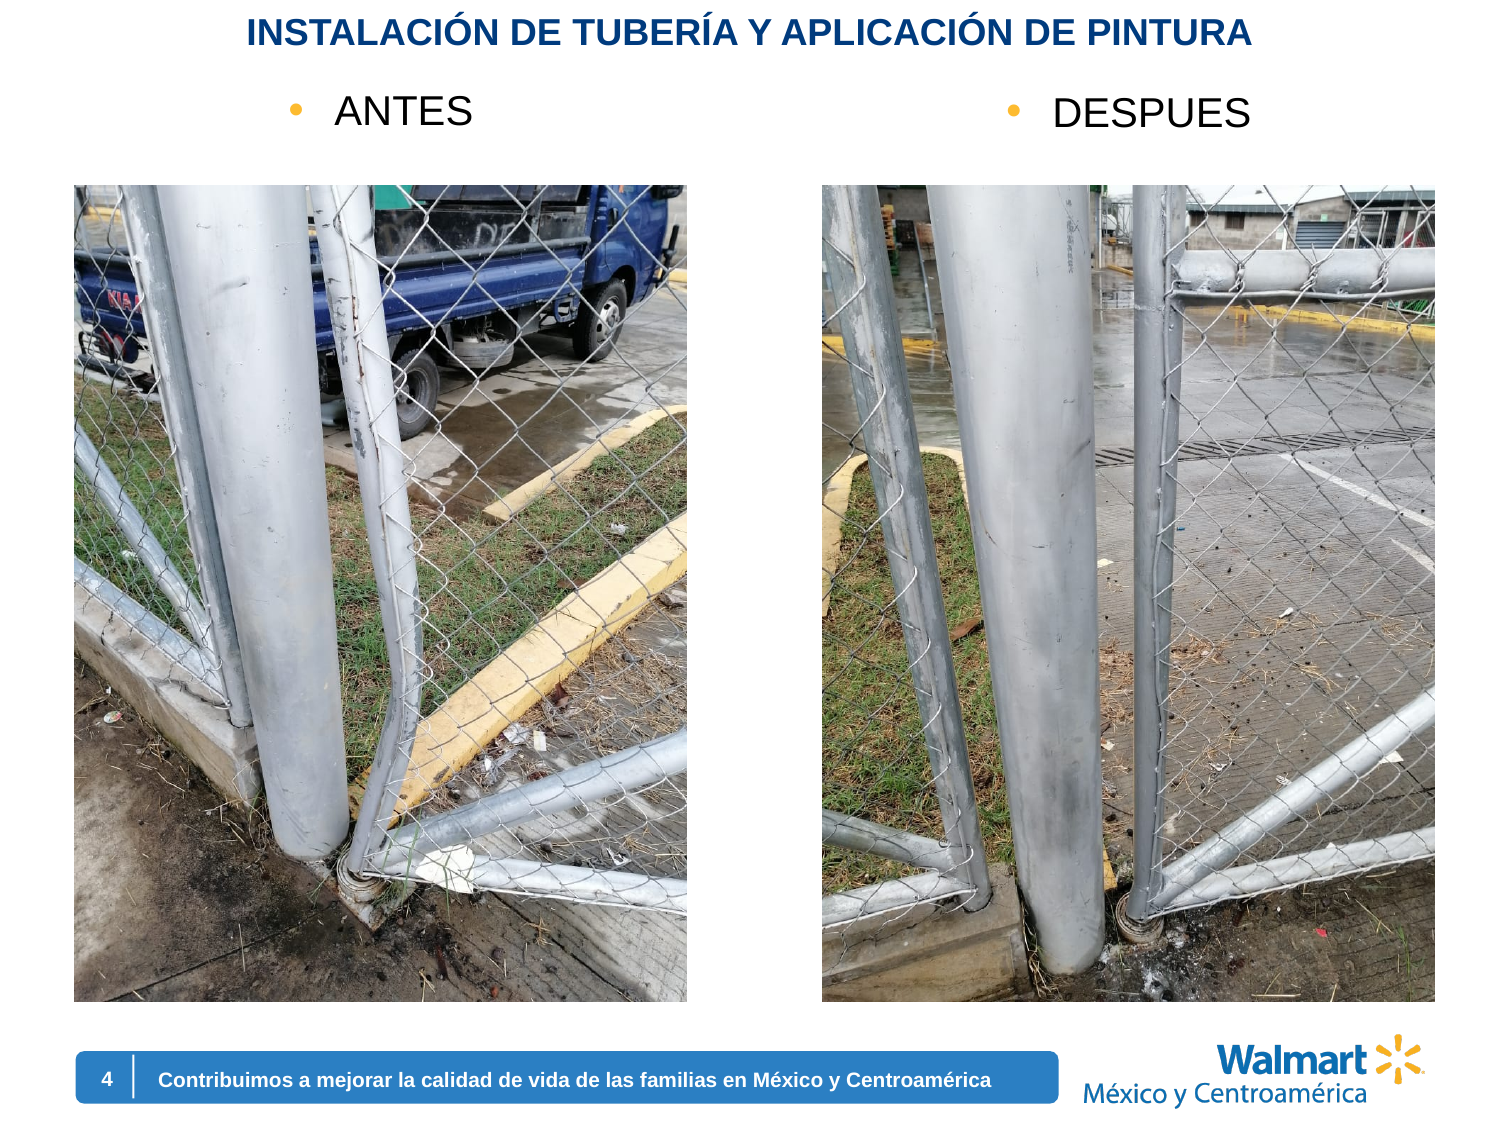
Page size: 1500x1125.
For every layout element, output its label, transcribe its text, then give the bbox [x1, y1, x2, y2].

text_box ANTES [74, 84, 687, 184]
title INSTALACIÓN DE TUBERÍA Y APLICACIÓN DE PINTURA [74, 0, 1426, 61]
footer Contribuimos a mejorar la calidad de vida de las familias en México y Centroamérica [142, 1058, 1024, 1093]
text_box DESPUES [822, 78, 1435, 184]
picture [821, 184, 1435, 1002]
picture [1084, 1034, 1425, 1109]
picture [74, 184, 687, 1002]
